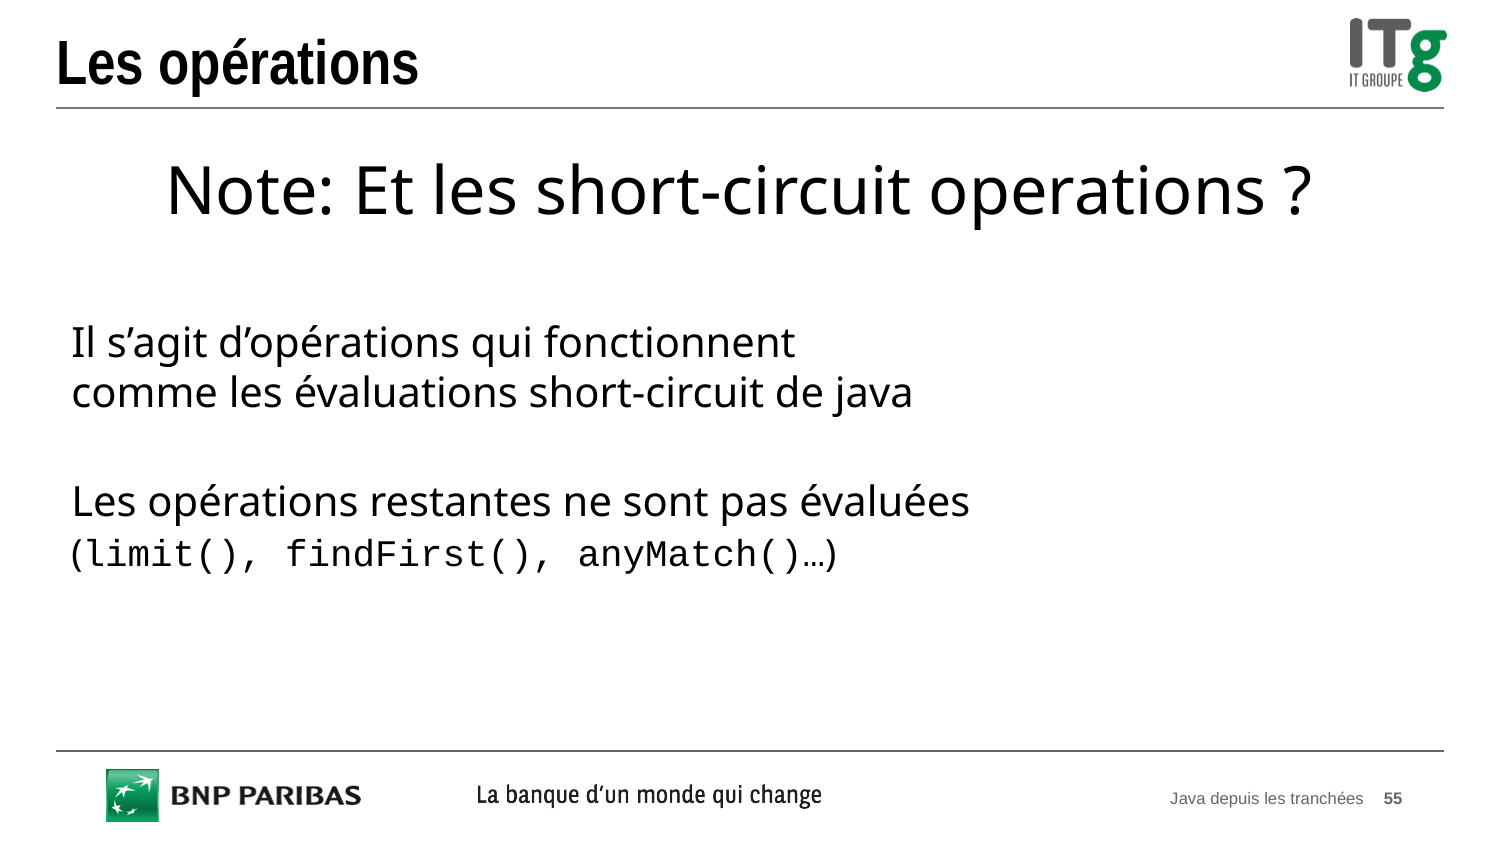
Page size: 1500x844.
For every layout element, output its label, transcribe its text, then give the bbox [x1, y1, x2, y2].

title Les opérations [56, 14, 1444, 106]
picture [106, 769, 361, 822]
picture [478, 784, 821, 809]
footer Java depuis les tranchées [1033, 786, 1365, 810]
list Note: Et les short-circuit operations ? Il s’agit d’opérations qui fonctionnent comme les évaluations short-circuit de java Les opérations restantes ne sont pas évaluées (limit(), findFirst(), anyMatch()…) [56, 139, 1424, 729]
slide_number 55 [1372, 786, 1403, 810]
